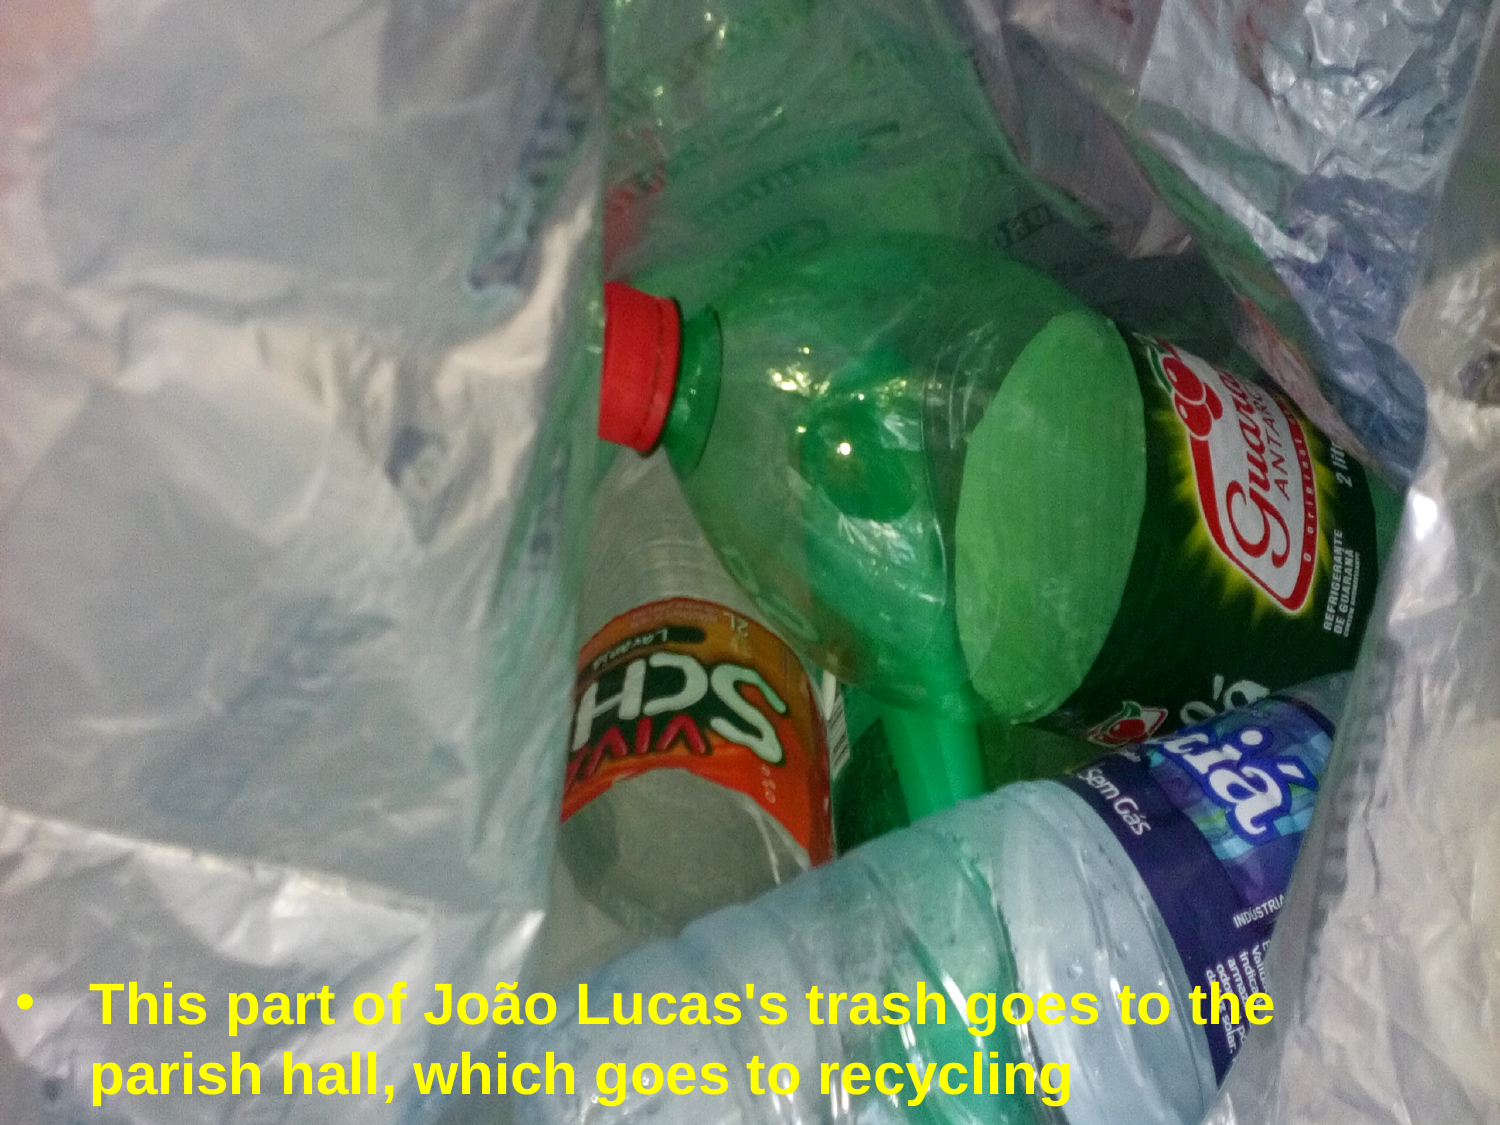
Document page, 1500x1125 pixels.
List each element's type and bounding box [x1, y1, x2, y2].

list [0, 0, 1500, 1125]
